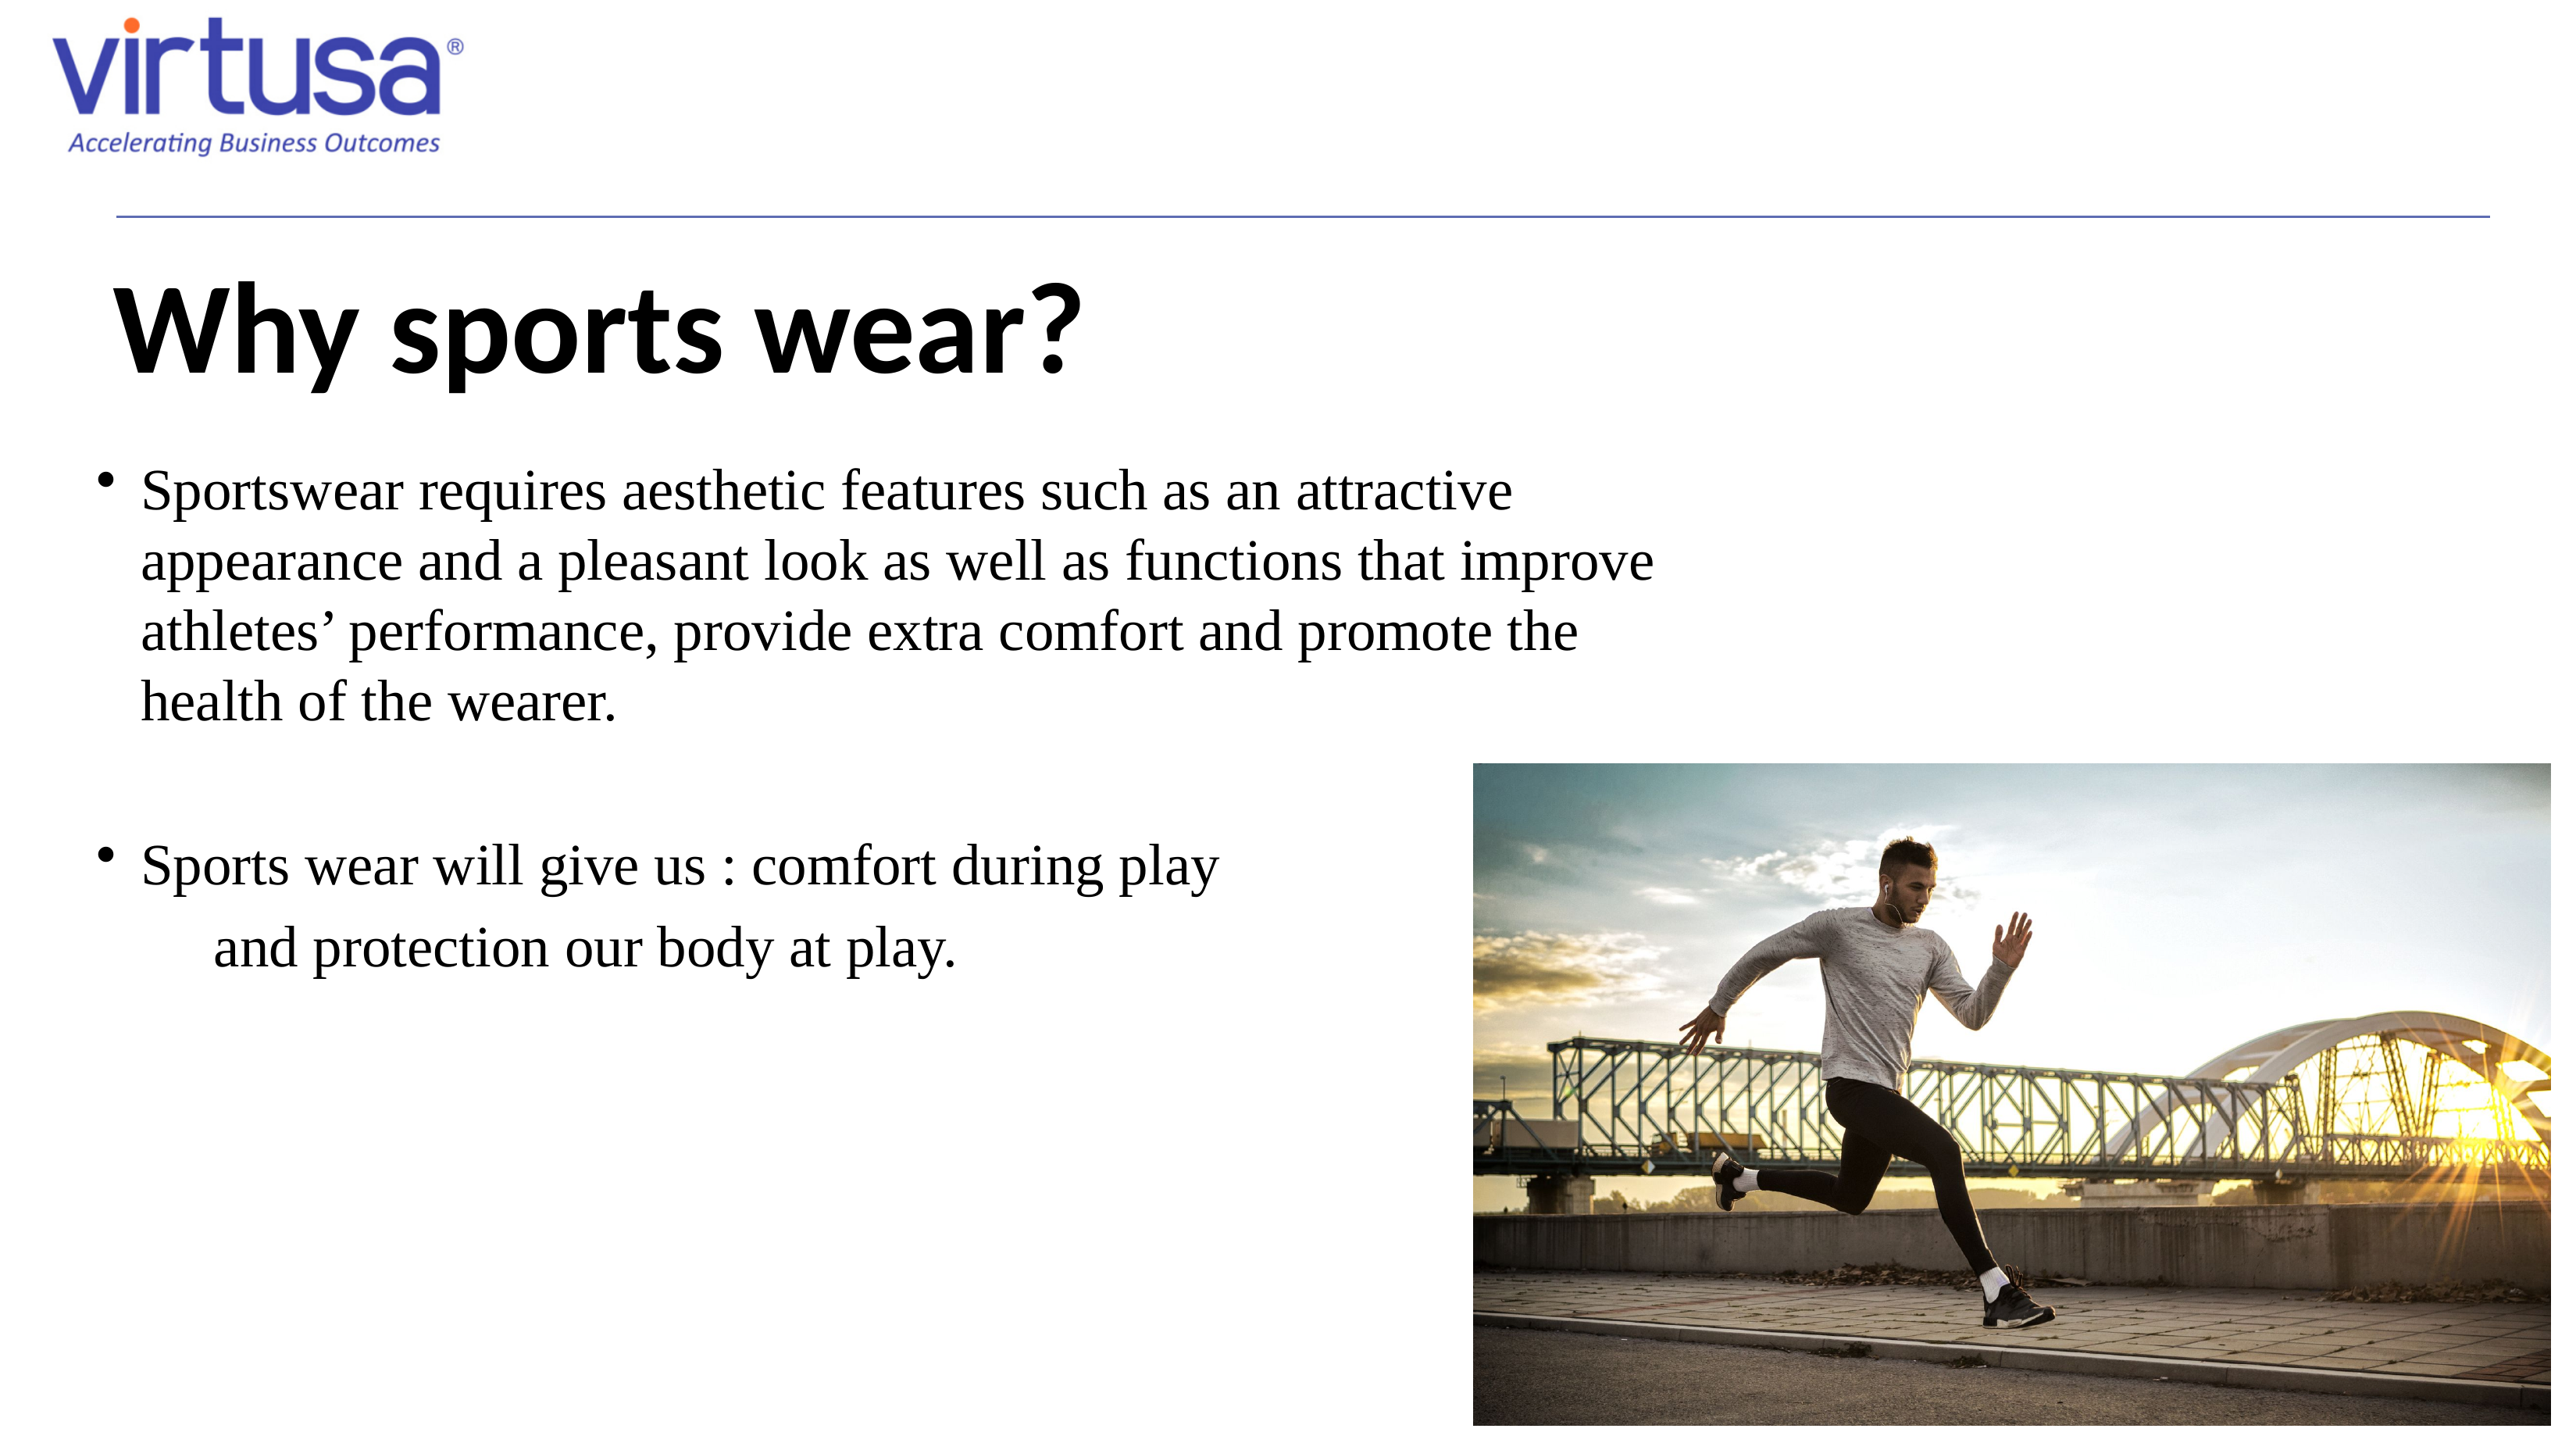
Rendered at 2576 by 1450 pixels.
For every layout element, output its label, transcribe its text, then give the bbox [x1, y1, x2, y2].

picture [28, 0, 478, 197]
picture [1473, 763, 2551, 1426]
text_box Why sports wear? [101, 237, 1099, 405]
text_box Sportswear requires aesthetic features such as an attractive appearance and a pleasant look as well as functions that improve athletes’ performance, provide extra comfort and promote the health of the wearer. Sports wear will give us : comfort during play and protection our body at play. [96, 451, 1679, 979]
